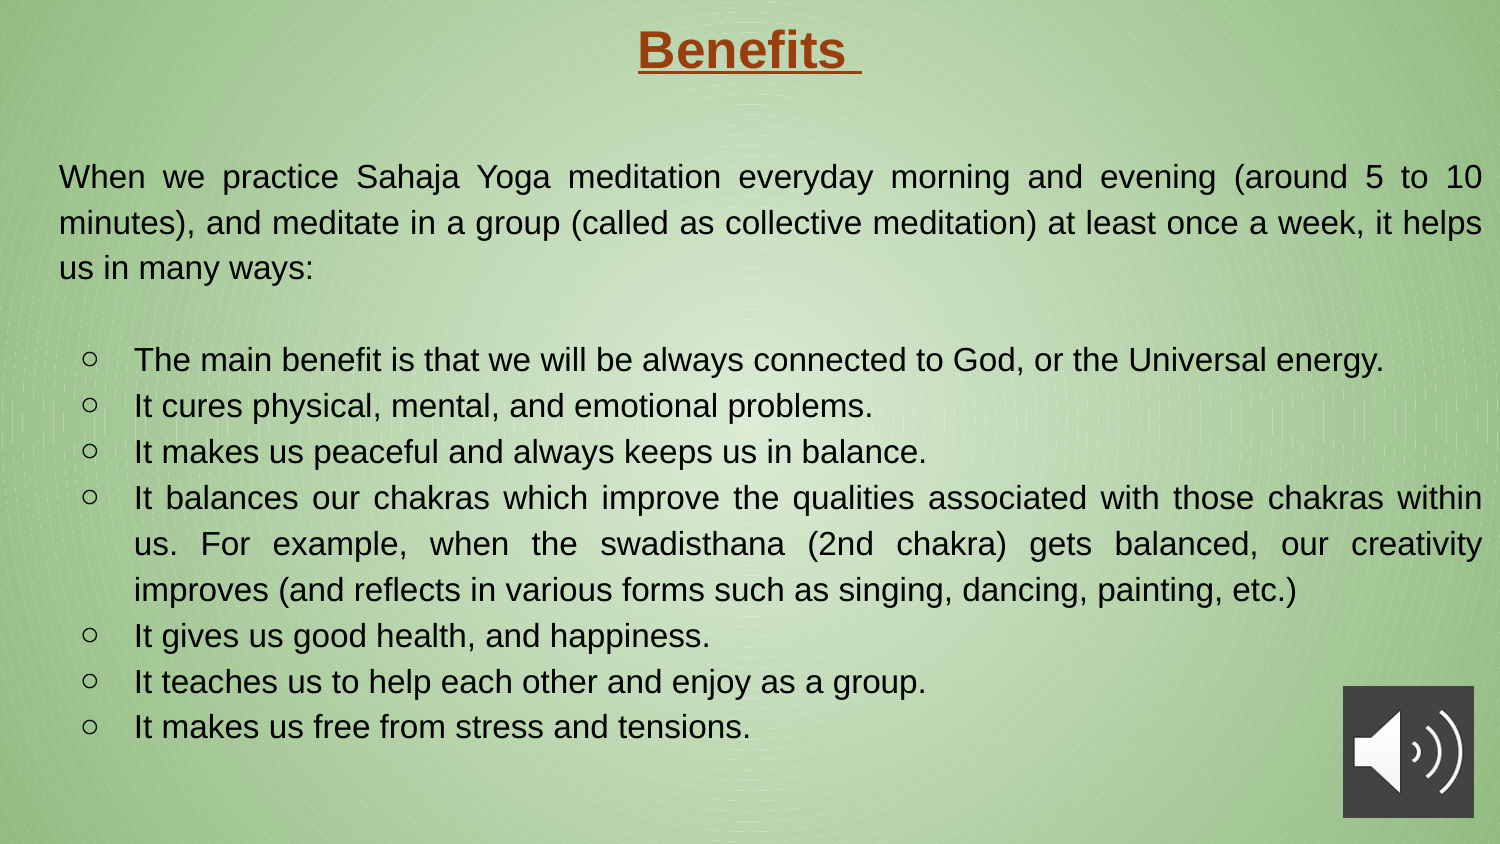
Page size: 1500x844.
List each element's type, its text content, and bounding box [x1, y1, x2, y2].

picture [1341, 685, 1476, 819]
list When we practice Sahaja Yoga meditation everyday morning and evening (around 5 to 10 minutes), and meditate in a group (called as collective meditation) at least once a week, it helps us in many ways: The main benefit is that we will be always connected to God, or the Universal energy. It cures physical, mental, and emotional problems. It makes us peaceful and always keeps us in balance. It balances our chakras which improve the qualities associated with those chakras within us. For example, when the swadisthana (2nd chakra) gets balanced, our creativity improves (and reflects in various forms such as singing, dancing, painting, etc.) It gives us good health, and happiness. It teaches us to help each other and enjoy as a group. It makes us free from stress and tensions. [0, 0, 1500, 761]
